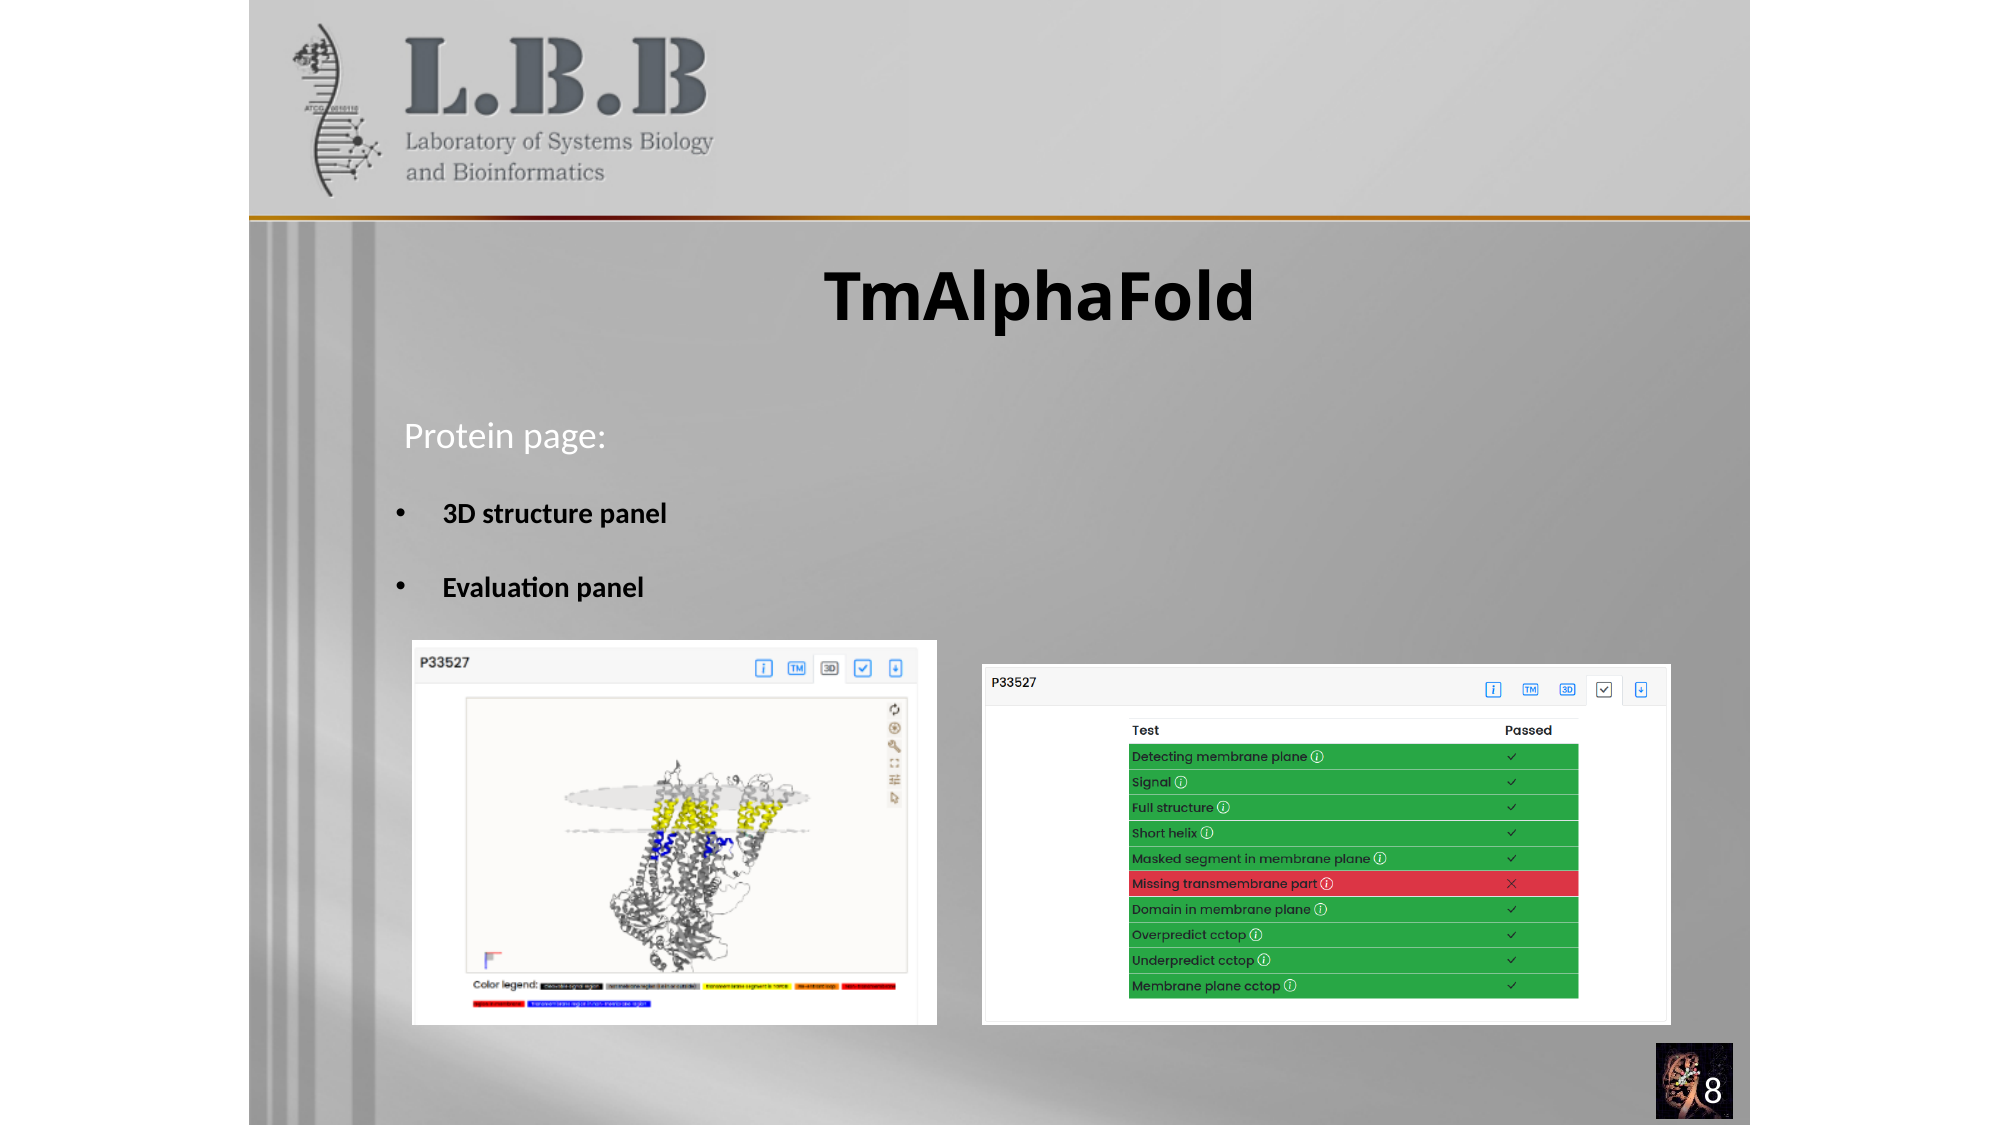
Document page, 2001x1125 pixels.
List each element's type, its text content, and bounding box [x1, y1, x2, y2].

subtitle Protein page: 3D structure panel Evaluation panel [380, 381, 1717, 1080]
title TmAlphaFold [364, 239, 1733, 343]
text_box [1656, 1043, 1737, 1119]
picture [249, 0, 1750, 1125]
